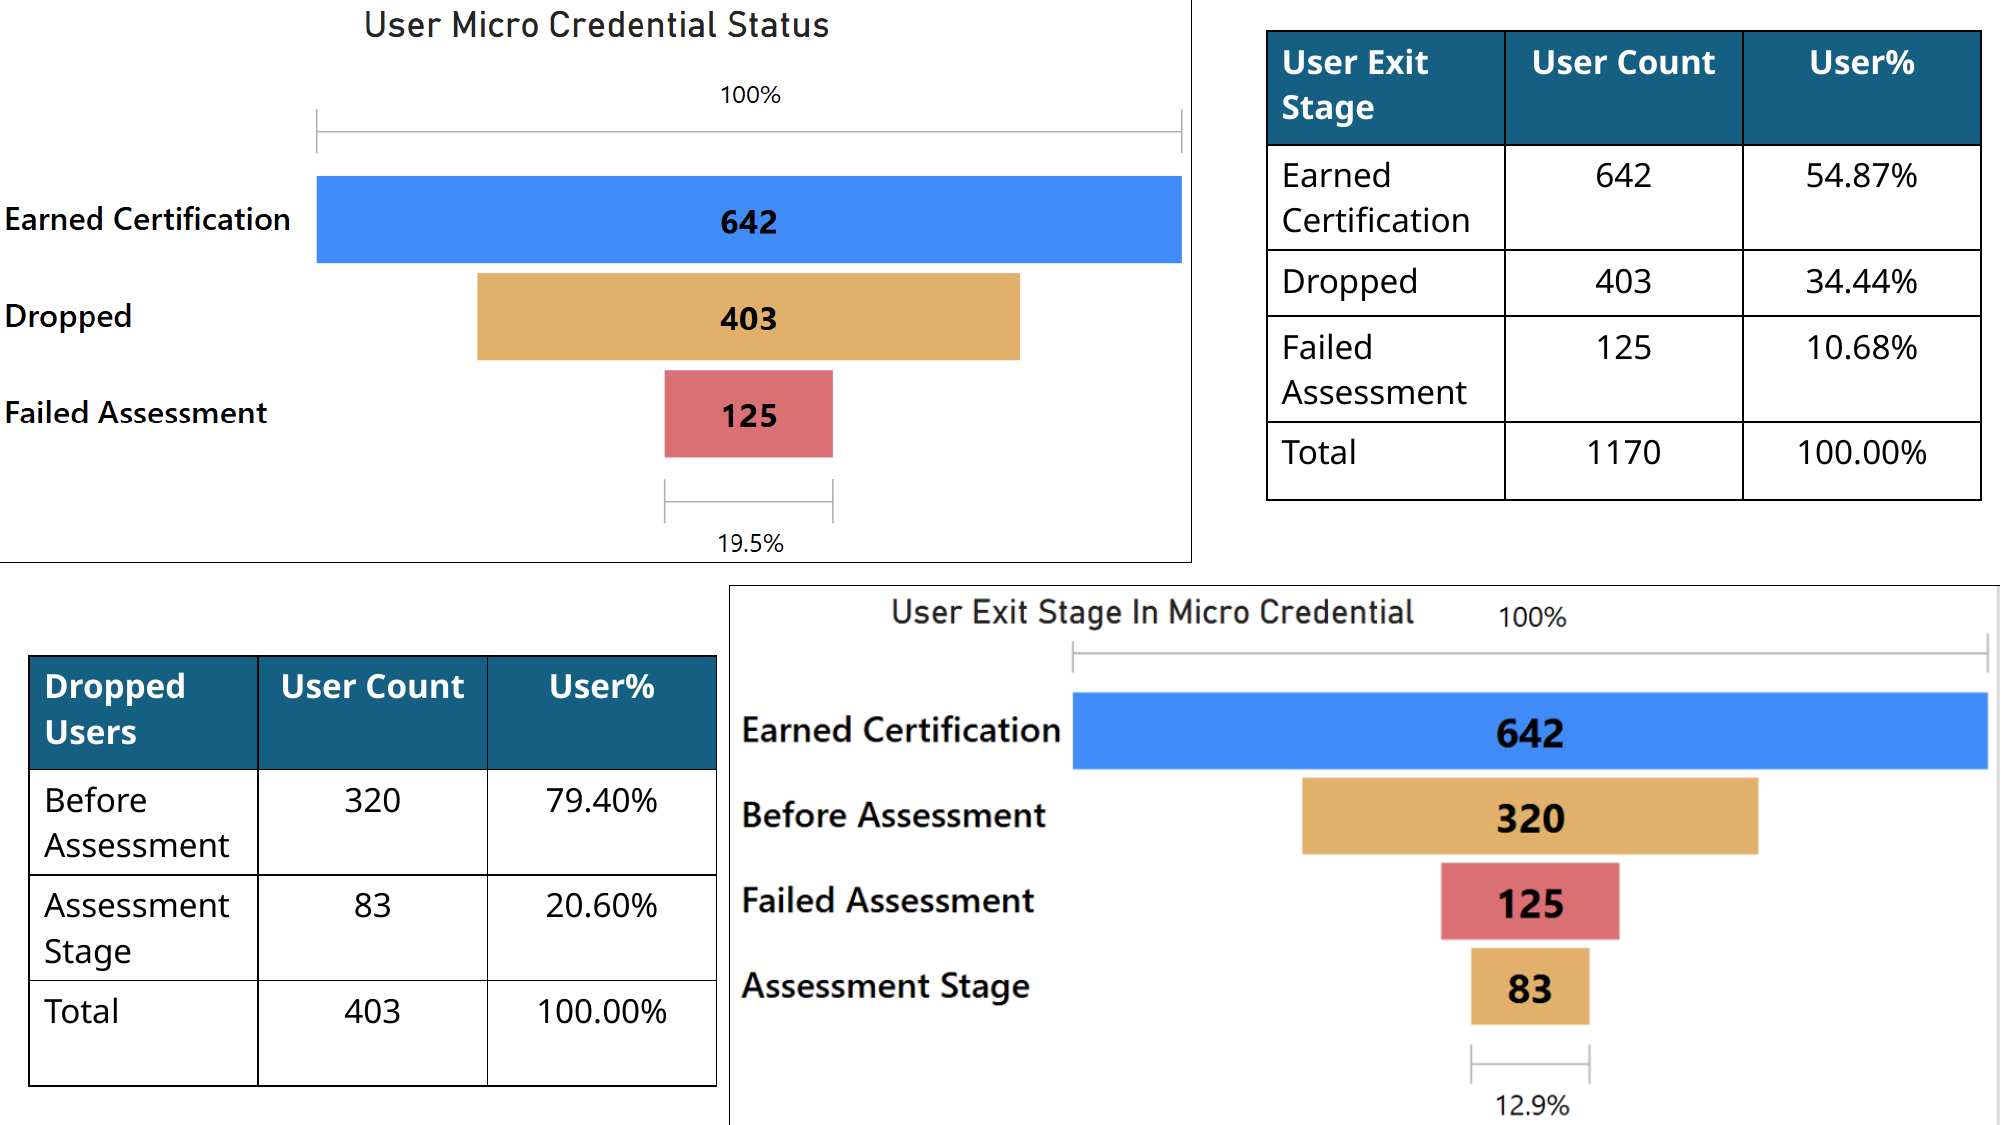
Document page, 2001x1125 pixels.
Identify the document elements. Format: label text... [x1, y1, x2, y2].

table_cell 642 [1506, 146, 1742, 249]
table_cell 403 [259, 981, 487, 1085]
table_header Dropped Users [30, 657, 257, 769]
table_cell 100.00% [1744, 423, 1980, 499]
table_cell 79.40% [488, 770, 716, 874]
table_header User Count [1506, 32, 1742, 144]
table_header User Exit Stage [1268, 32, 1504, 144]
table_cell Total [1268, 423, 1504, 499]
table_header User% [1744, 32, 1980, 144]
table_cell 34.44% [1744, 251, 1980, 315]
picture [0, 0, 1192, 563]
table_cell 83 [259, 876, 487, 980]
table_cell 20.60% [488, 876, 716, 980]
picture [728, 584, 2000, 1125]
table_cell Total [30, 981, 257, 1085]
table_header User Count [259, 657, 487, 769]
table_cell Failed Assessment [1268, 317, 1504, 421]
table_cell Assessment Stage [30, 876, 257, 980]
table_cell 54.87% [1744, 146, 1980, 249]
table_cell 10.68% [1744, 317, 1980, 421]
table_cell 320 [259, 770, 487, 874]
table_cell 125 [1506, 317, 1742, 421]
table_cell 403 [1506, 251, 1742, 315]
table_cell Dropped [1268, 251, 1504, 315]
table_header User% [488, 657, 716, 769]
table_cell Before Assessment [30, 770, 257, 874]
table_cell Earned Certification [1268, 146, 1504, 249]
table_cell 100.00% [488, 981, 716, 1085]
table_cell 1170 [1506, 423, 1742, 499]
